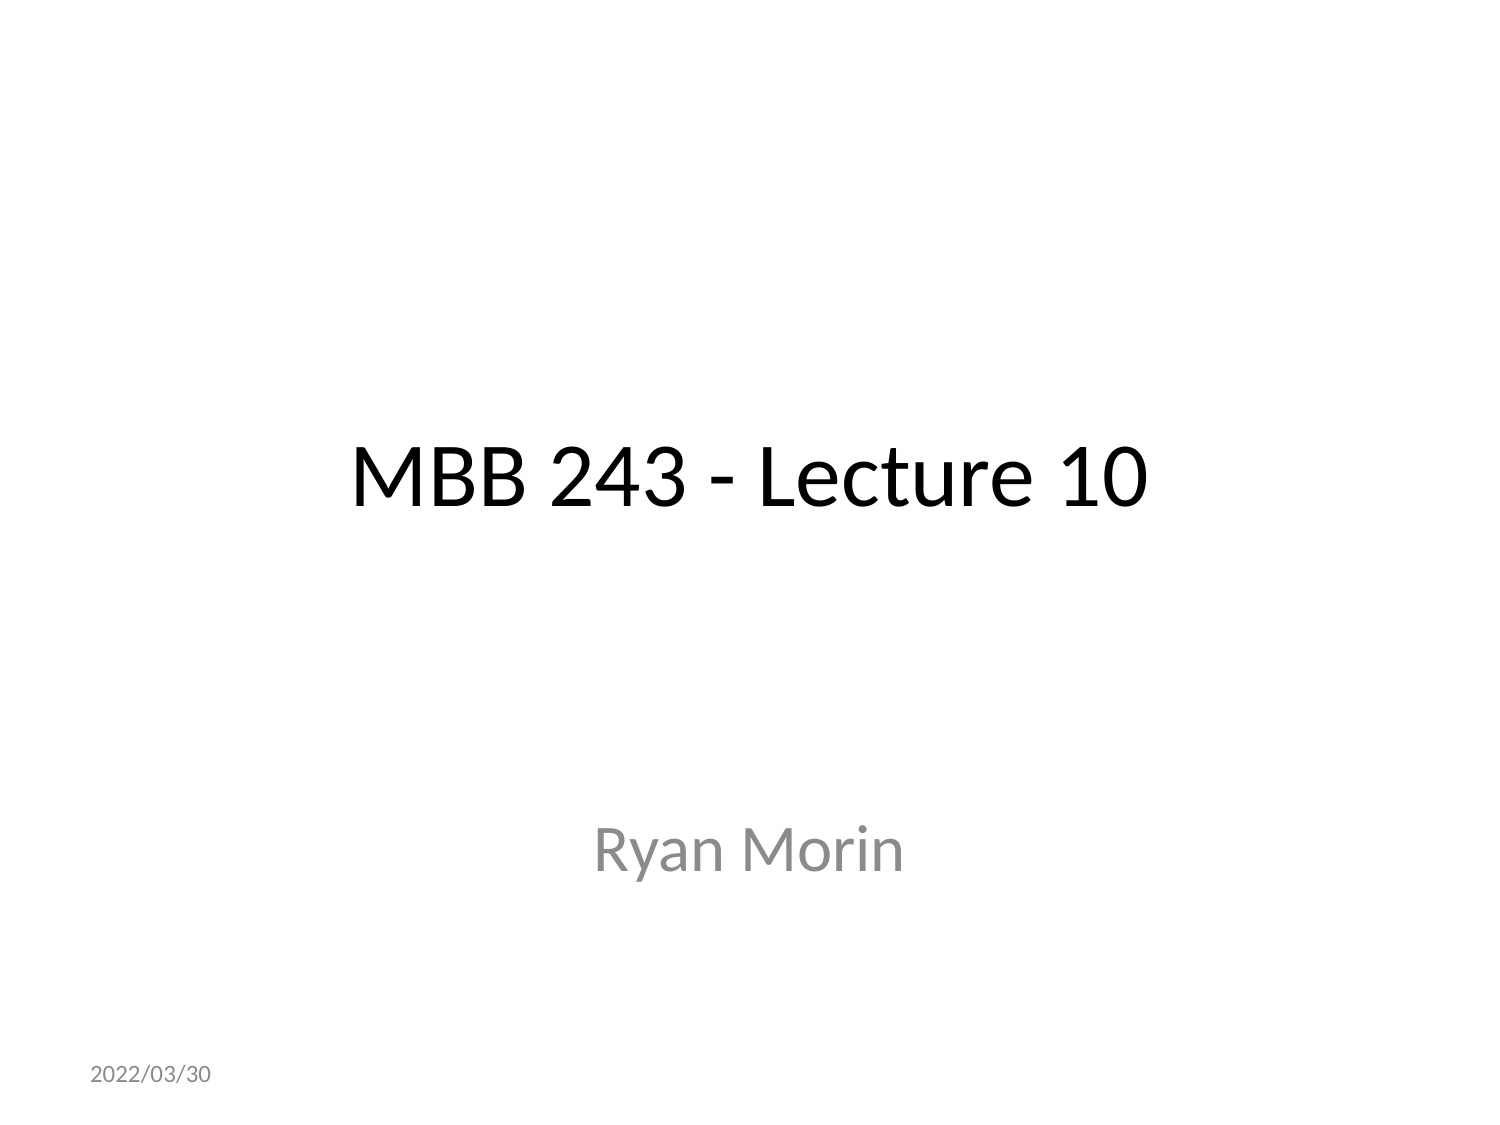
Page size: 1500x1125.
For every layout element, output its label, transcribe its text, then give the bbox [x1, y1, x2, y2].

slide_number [75, 1042, 425, 1103]
title MBB 243 - Lecture 10 [112, 349, 1388, 591]
subtitle Ryan Morin [225, 637, 1275, 925]
